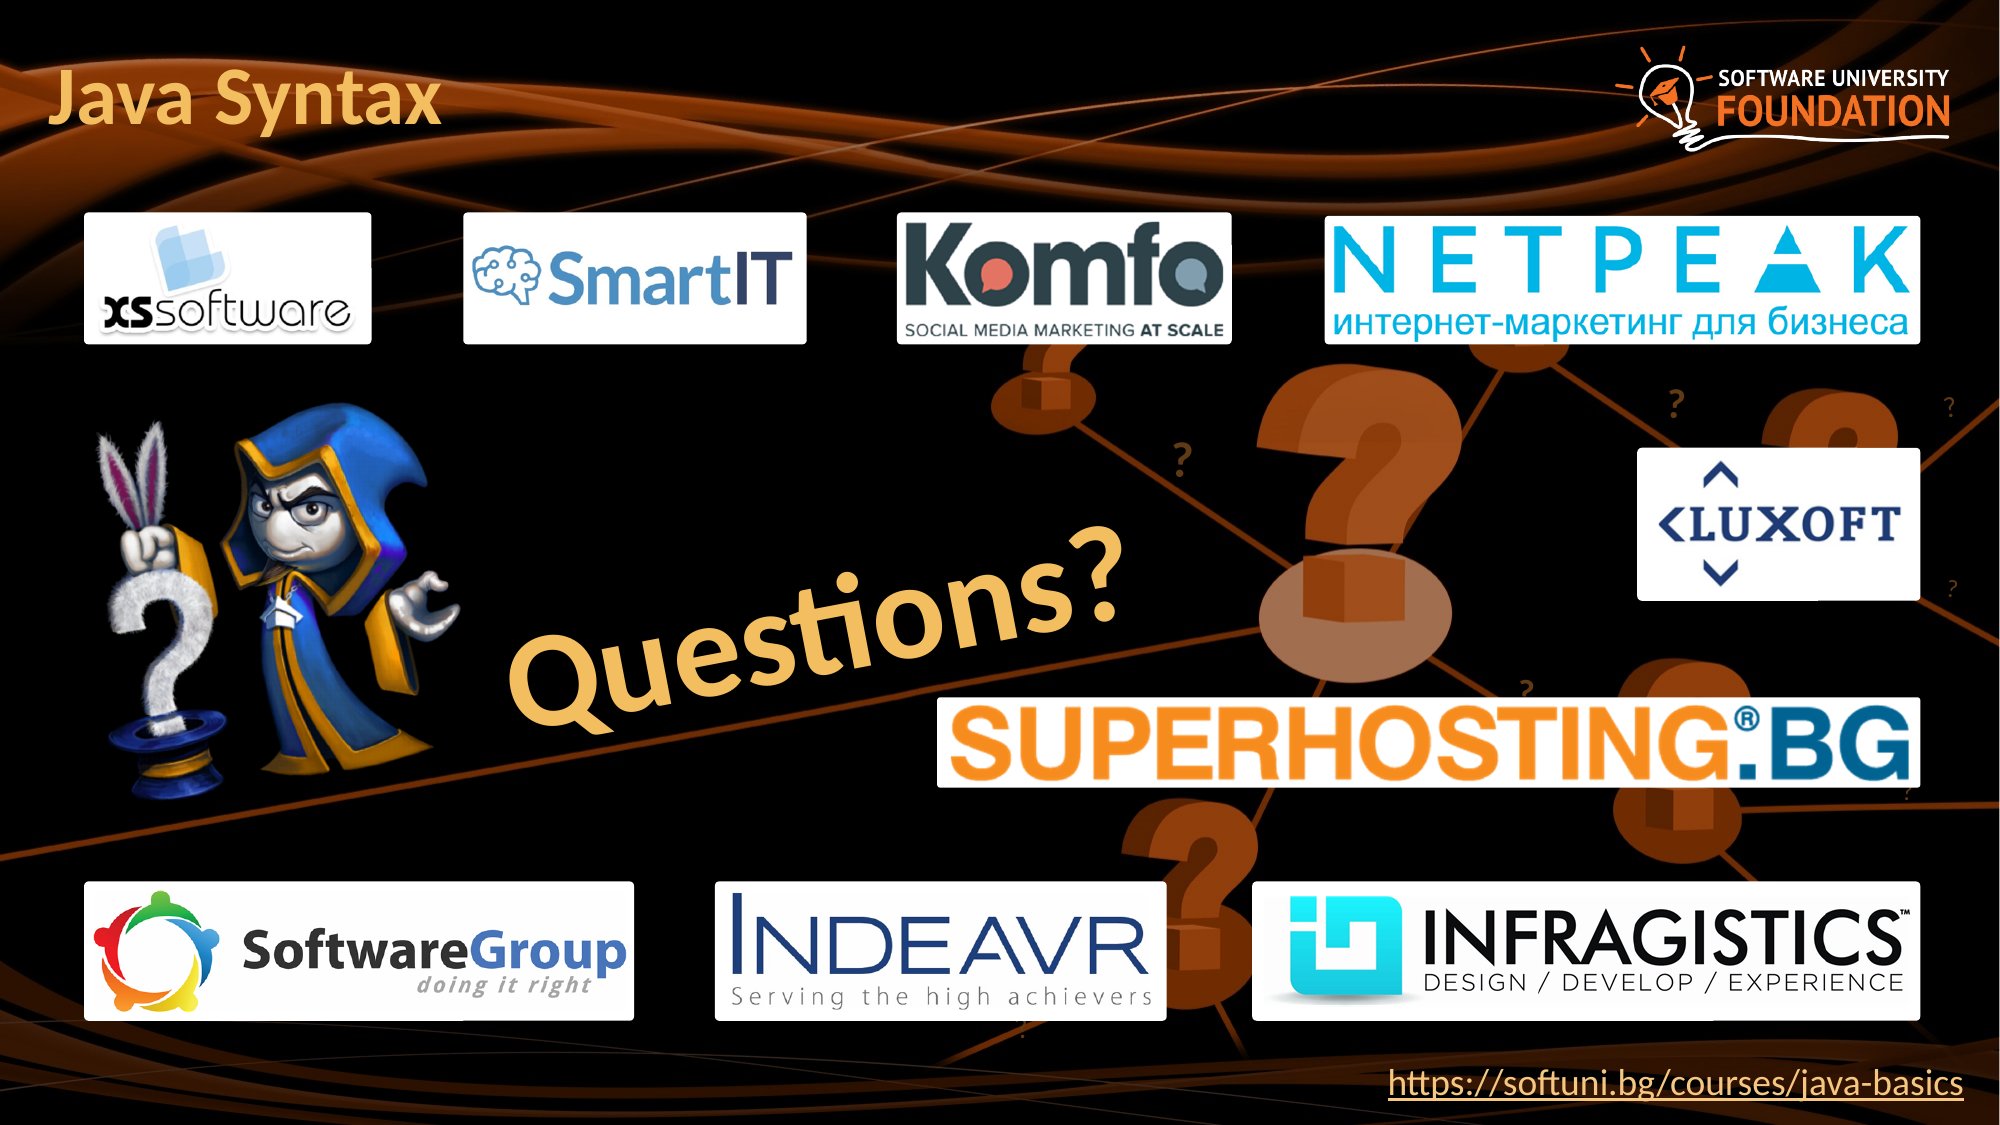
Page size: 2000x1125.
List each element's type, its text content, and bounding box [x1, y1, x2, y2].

list https://softuni.bg/courses/java-basics [250, 1050, 1971, 1110]
picture [0, 0, 2000, 1125]
title Java Syntax [30, 6, 1602, 189]
